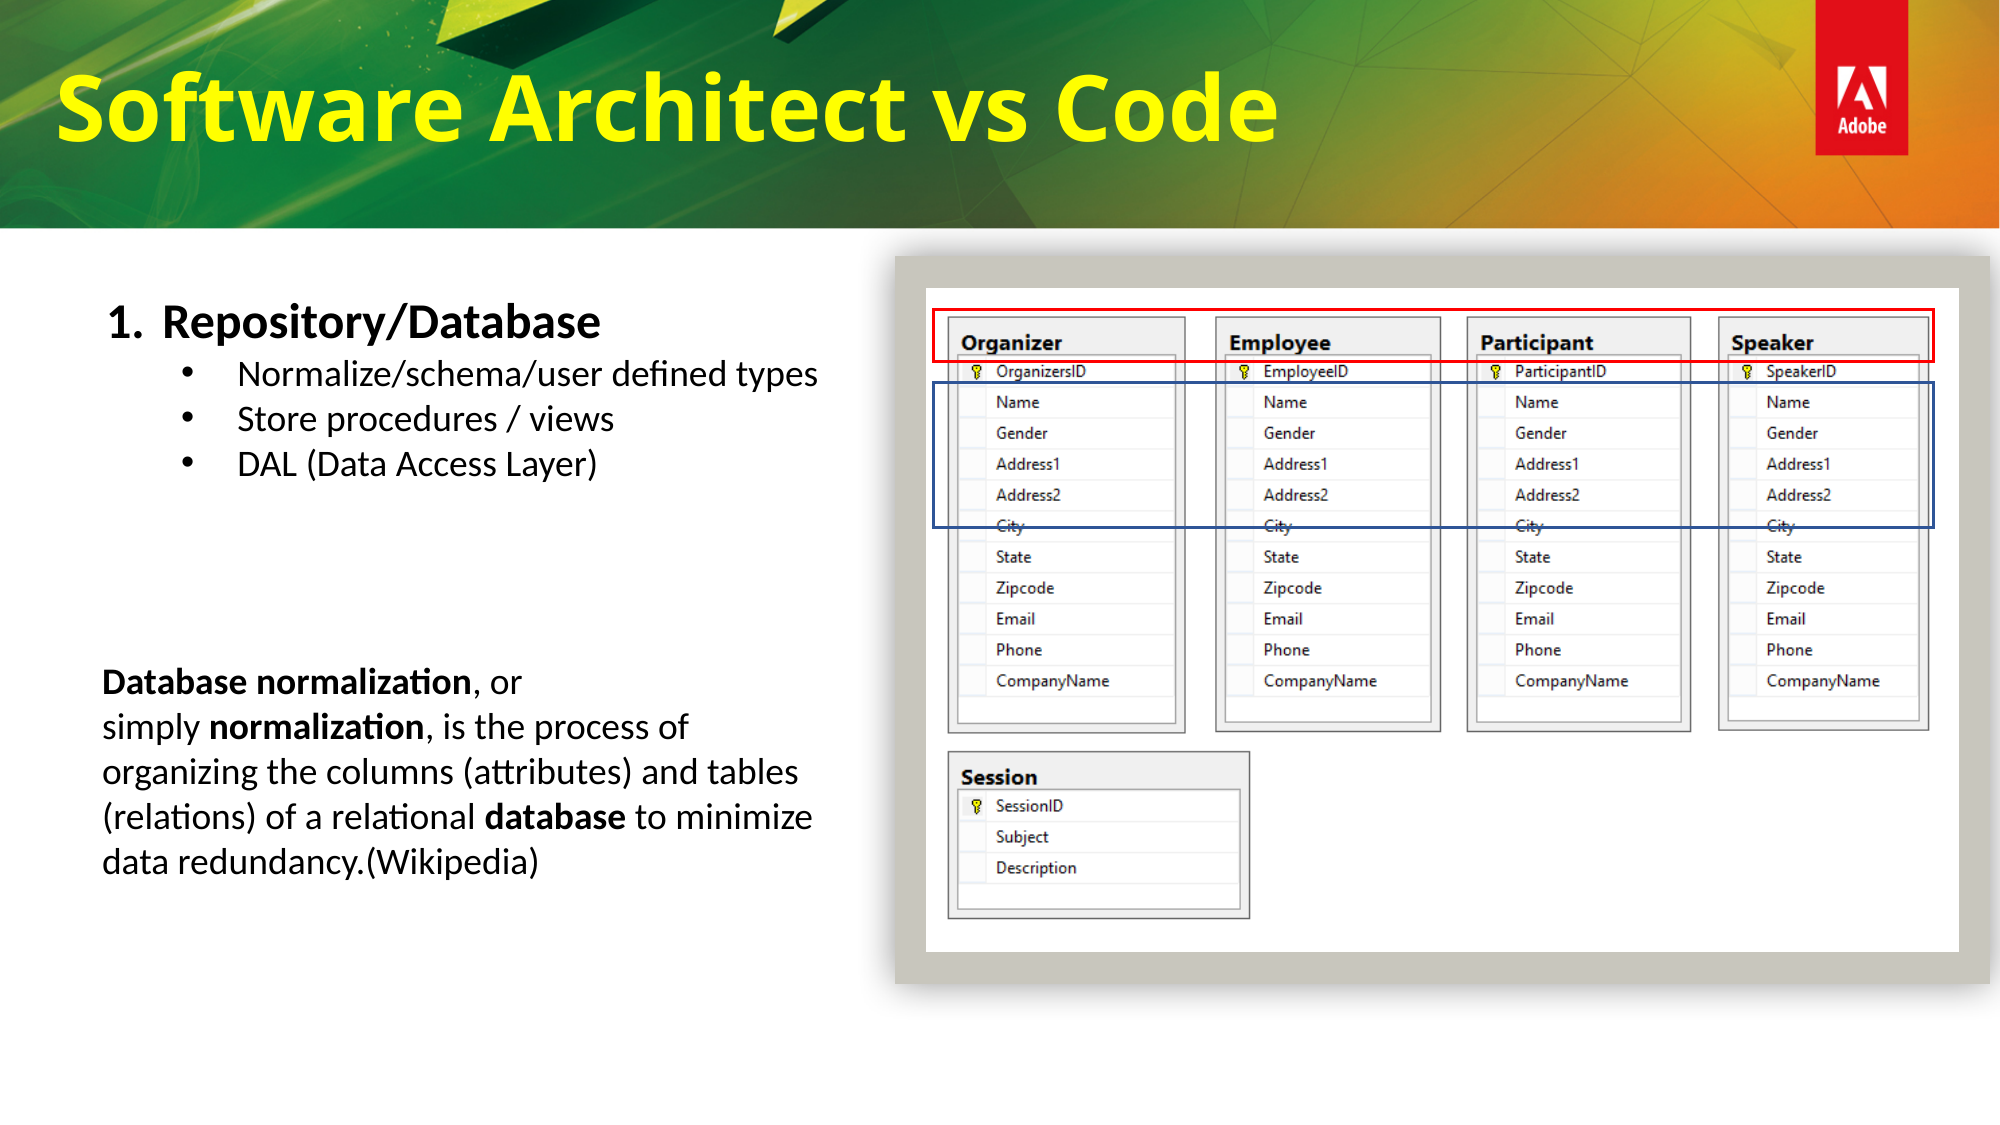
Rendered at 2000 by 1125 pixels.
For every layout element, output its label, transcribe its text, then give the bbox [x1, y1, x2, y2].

text_box Software Architect vs Code [40, 0, 1811, 224]
text_box Repository/Database Normalize/schema/user defined types Store procedures / views DAL (Data Access Layer) [91, 281, 835, 492]
text_box Database normalization, or simply normalization, is the process of organizing the columns (attributes) and tables (relations) of a relational database to minimize data redundancy.(Wikipedia) [87, 649, 839, 890]
picture [0, 0, 2000, 1125]
